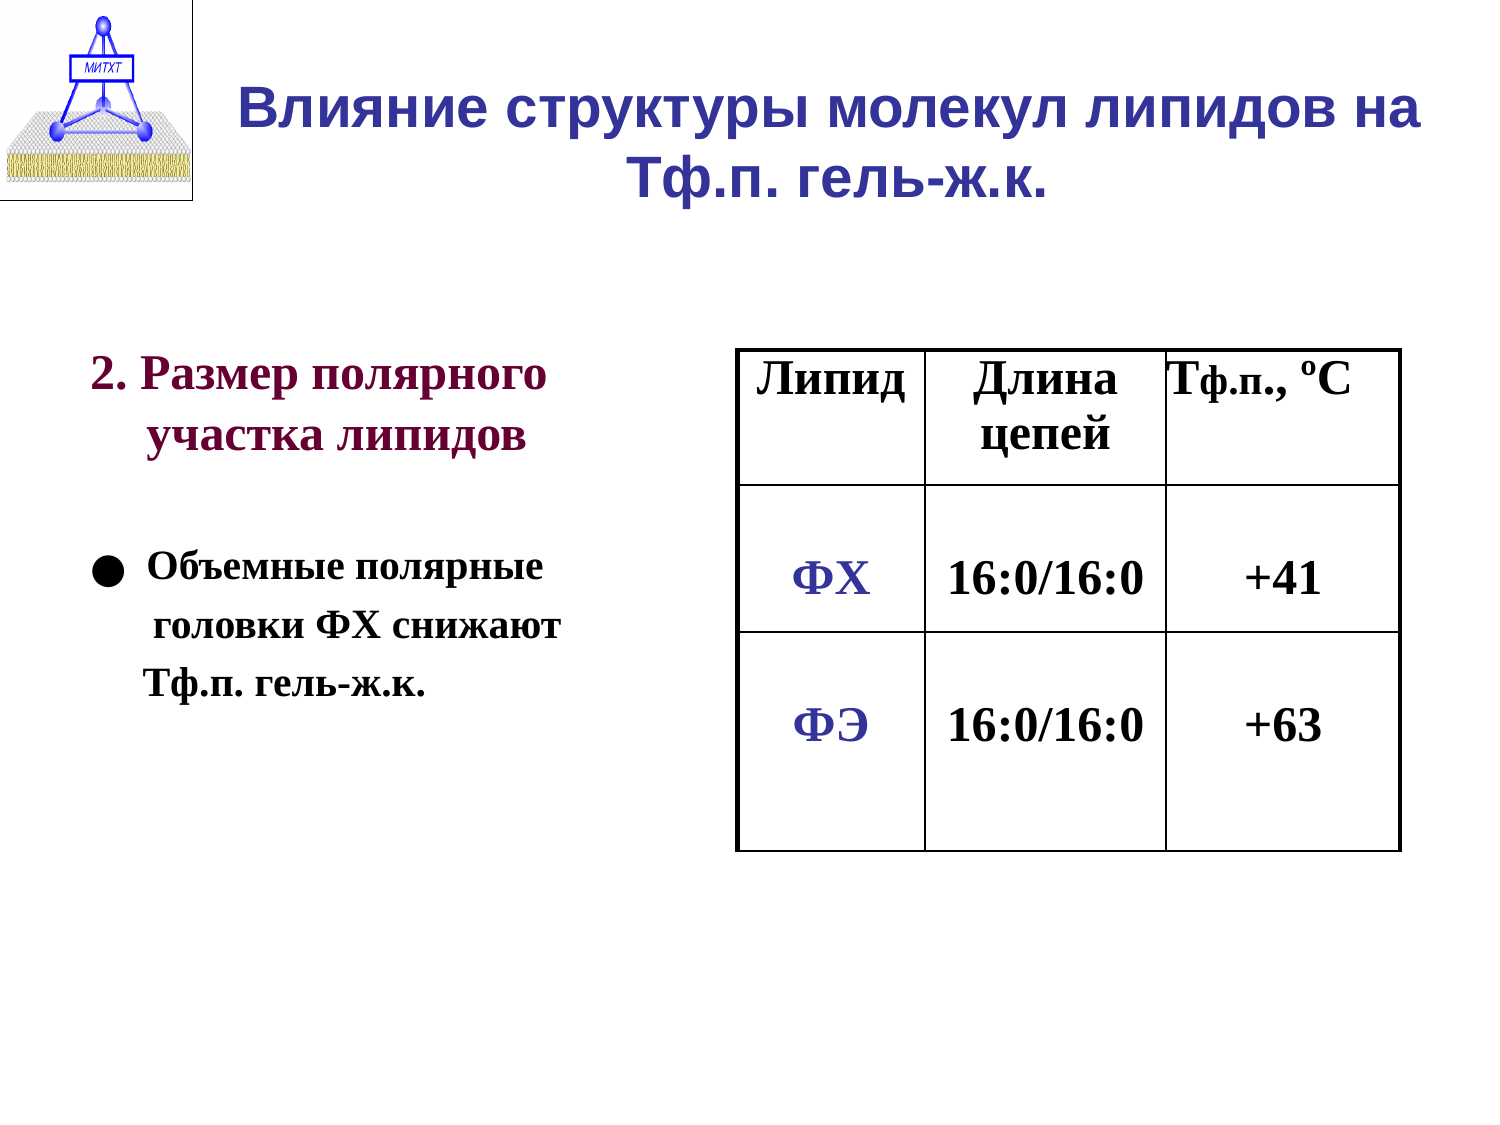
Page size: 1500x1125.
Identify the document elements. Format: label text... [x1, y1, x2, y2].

table_cell ФХ [740, 486, 924, 631]
table_cell 16:0/16:0 [926, 486, 1165, 631]
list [0, 0, 192, 201]
table_cell 16:0/16:0 [926, 633, 1165, 850]
table_cell +41 [1167, 486, 1398, 631]
list 2. Размер полярного участка липидов Объемные полярные головки ФХ снижают Тф.п. гель-ж.к. [75, 332, 738, 1075]
title Влияние структуры молекул липидов на Тф.п. гель-ж.к. [162, 45, 1500, 233]
table_cell ФЭ [740, 633, 924, 850]
table_header Липид [740, 352, 924, 484]
table_header Тф.п., ºС [1167, 352, 1398, 484]
table_header Длина цепей [926, 352, 1165, 484]
table_cell +63 [1167, 633, 1398, 850]
